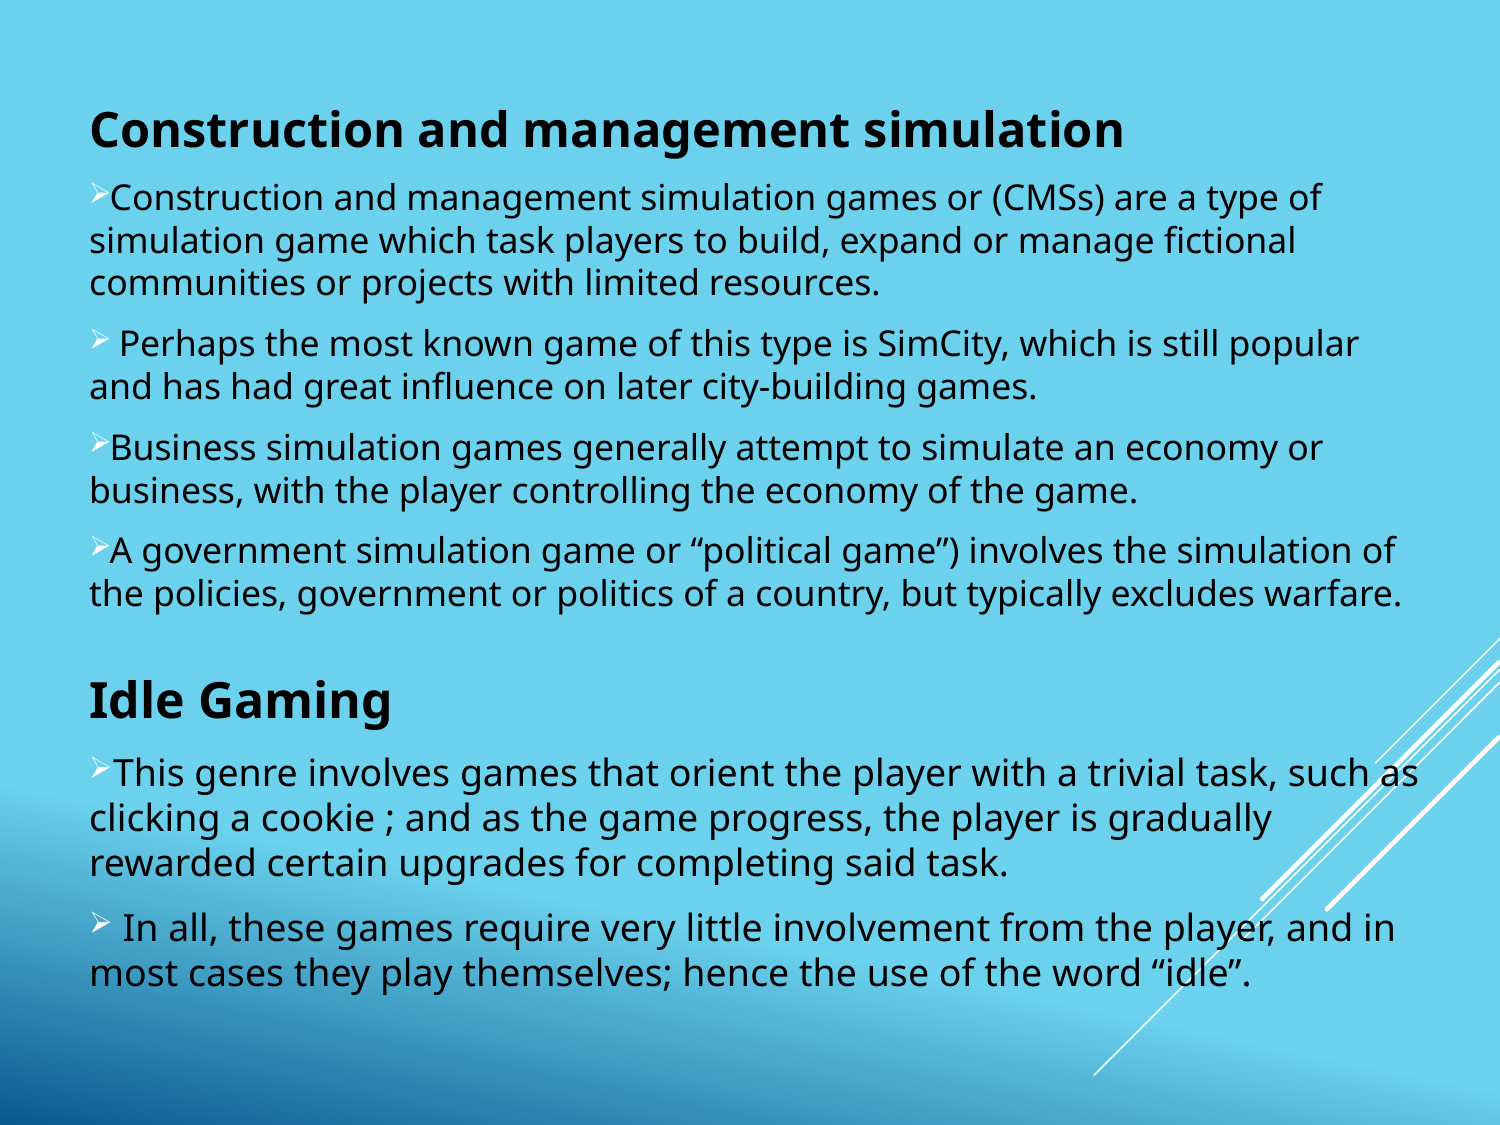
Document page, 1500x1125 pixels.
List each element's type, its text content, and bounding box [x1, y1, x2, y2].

list Construction and management simulation Construction and management simulation games or (CMSs) are a type of simulation game which task players to build, expand or manage fictional communities or projects with limited resources. Perhaps the most known game of this type is SimCity, which is still popular and has had great influence on later city-building games. Business simulation games generally attempt to simulate an economy or business, with the player controlling the economy of the game. A government simulation game or “political game”) involves the simulation of the policies, government or politics of a country, but typically excludes warfare. [74, 85, 1425, 626]
list Idle Gaming This genre involves games that orient the player with a trivial task, such as clicking a cookie ; and as the game progress, the player is gradually rewarded certain upgrades for completing said task. In all, these games require very little involvement from the player, and in most cases they play themselves; hence the use of the word “idle”. [74, 626, 1441, 1037]
